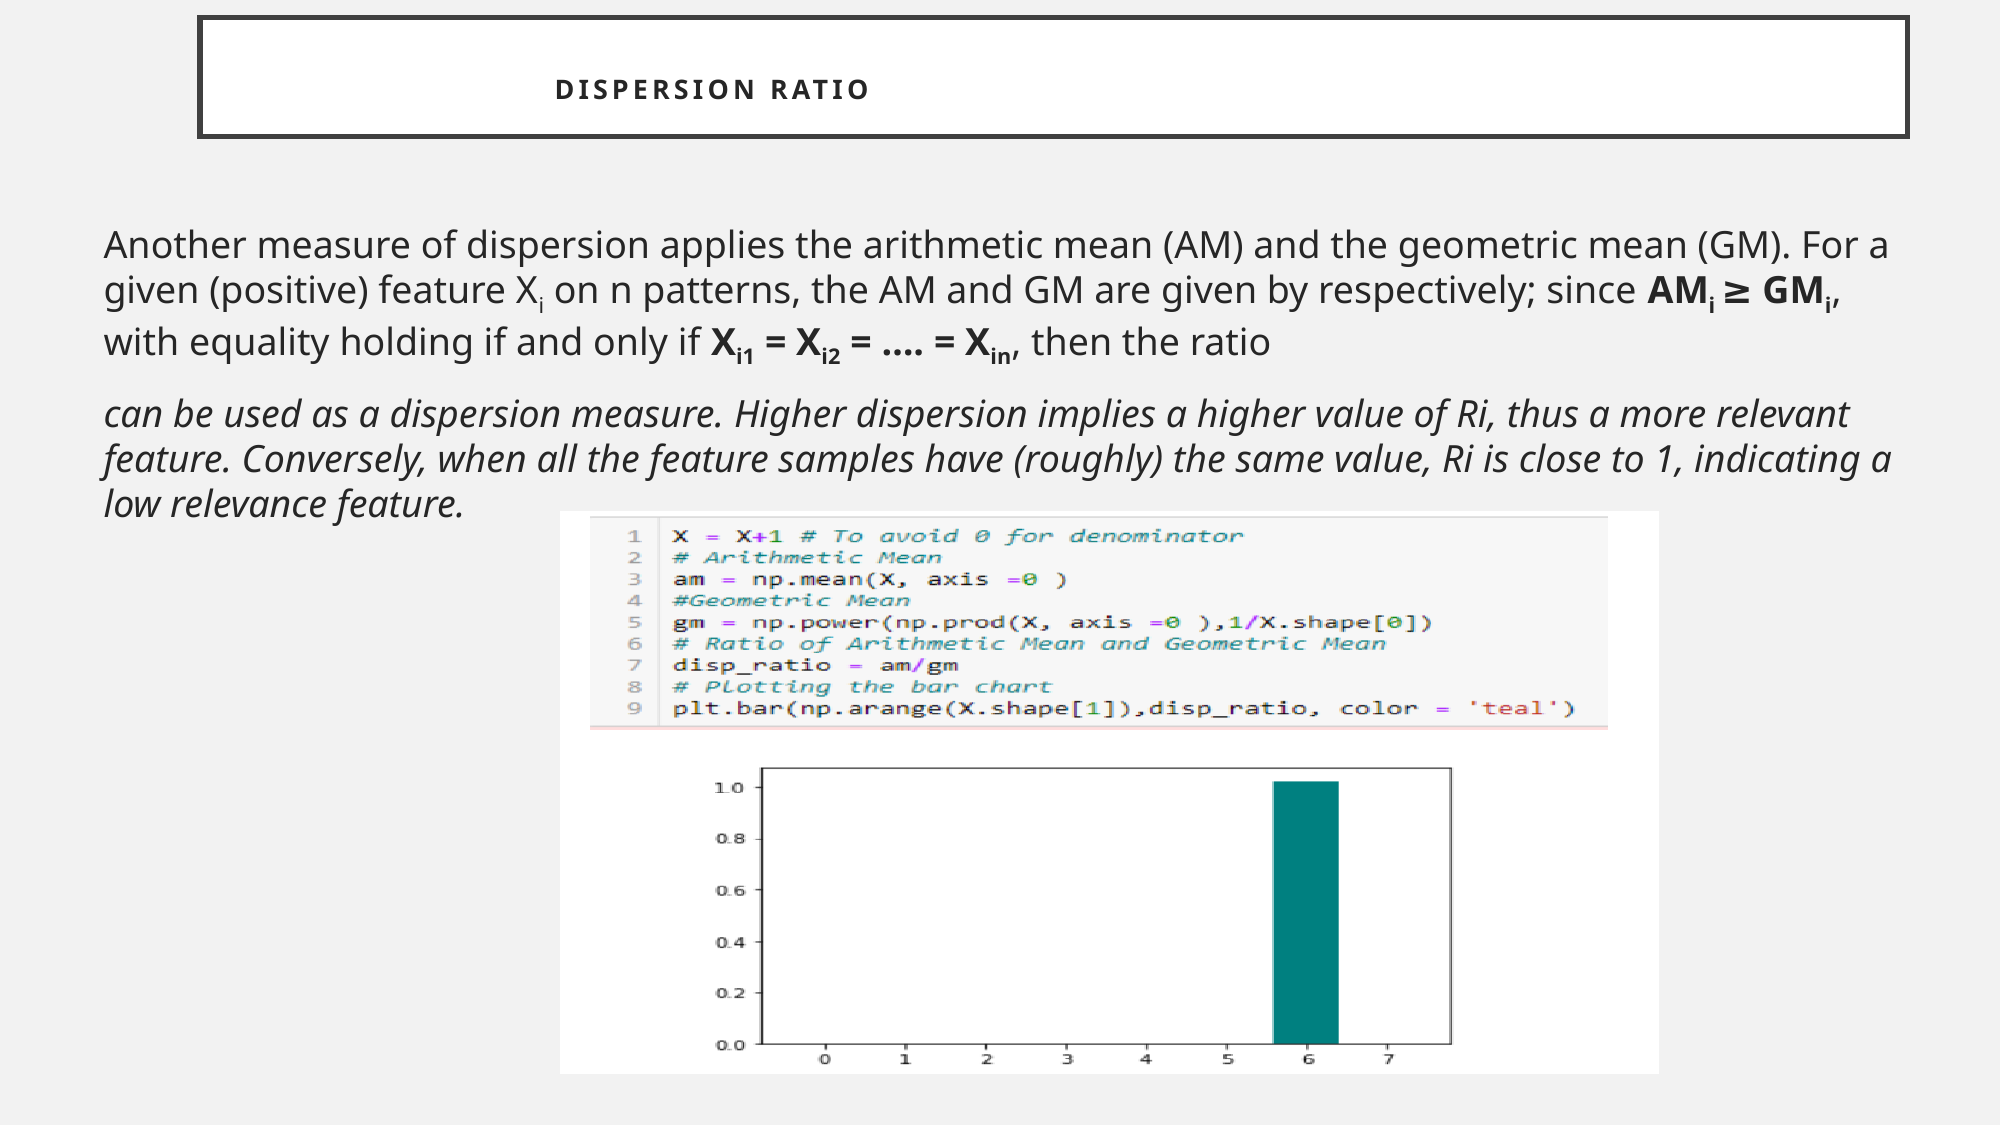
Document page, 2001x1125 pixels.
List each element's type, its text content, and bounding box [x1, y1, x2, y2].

title Dispersion ratio [197, 15, 1910, 139]
picture [560, 511, 1659, 1074]
list Another measure of dispersion applies the arithmetic mean (AM) and the geometric mean (GM). For a given (positive) feature Xi on n patterns, the AM and GM are given by respectively; since AMi ≥ GMi, with equality holding if and only if Xi1 = Xi2 = …. = Xin, then the ratio can be used as a dispersion measure. Higher dispersion implies a higher value of Ri, thus a more relevant feature. Conversely, when all the feature samples have (roughly) the same value, Ri is close to 1, indicating a low relevance feature. [88, 214, 1939, 1065]
